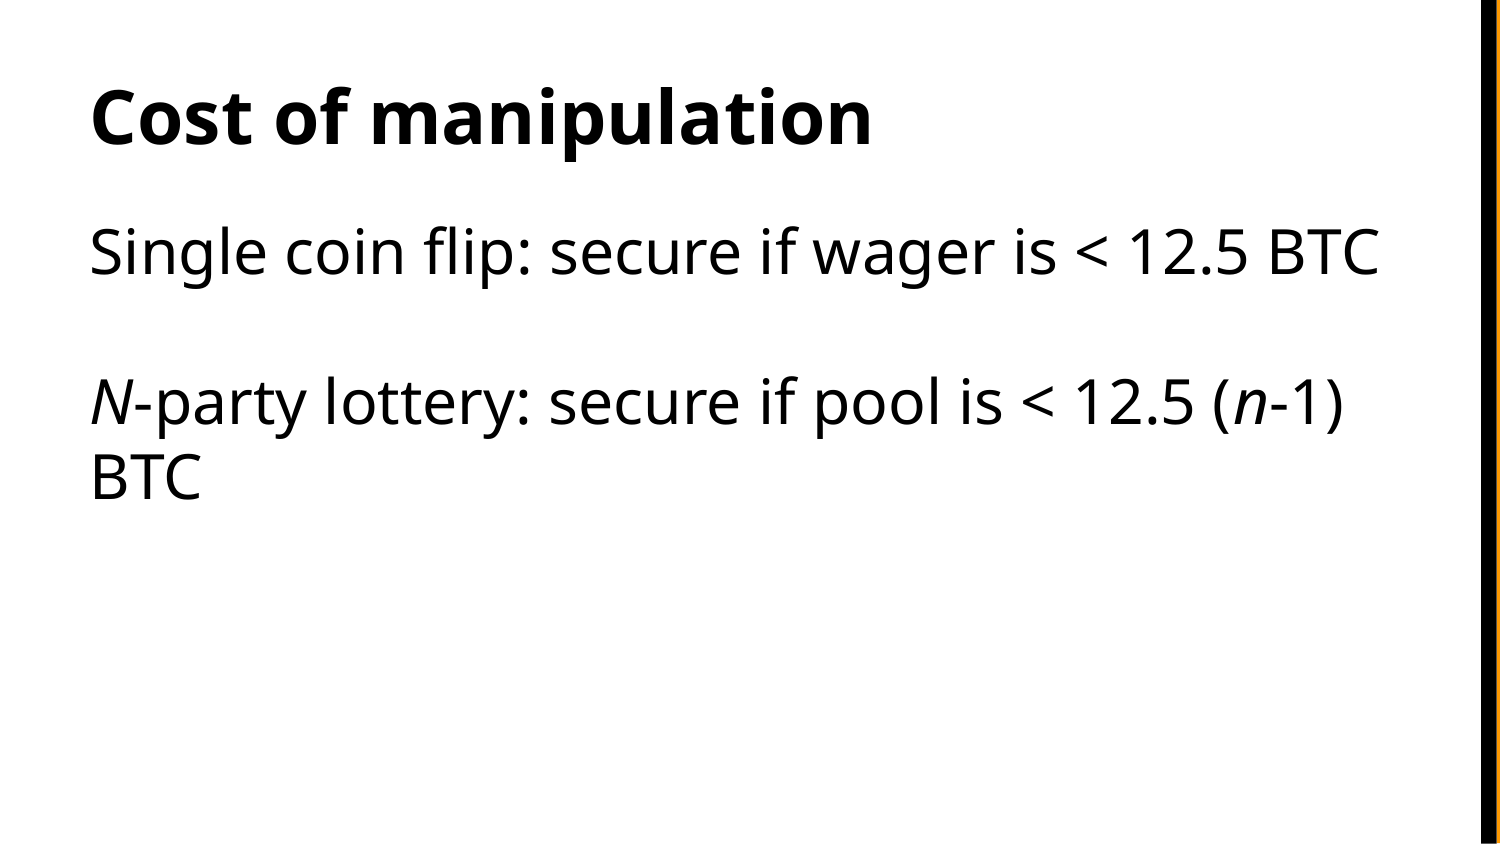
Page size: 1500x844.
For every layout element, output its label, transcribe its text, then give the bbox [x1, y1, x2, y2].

text_box Single coin flip: secure if wager is < 12.5 BTC N-party lottery: secure if pool is < 12.5 (n-1) BTC [74, 196, 1452, 760]
text_box Cost of manipulation [74, 33, 1452, 175]
